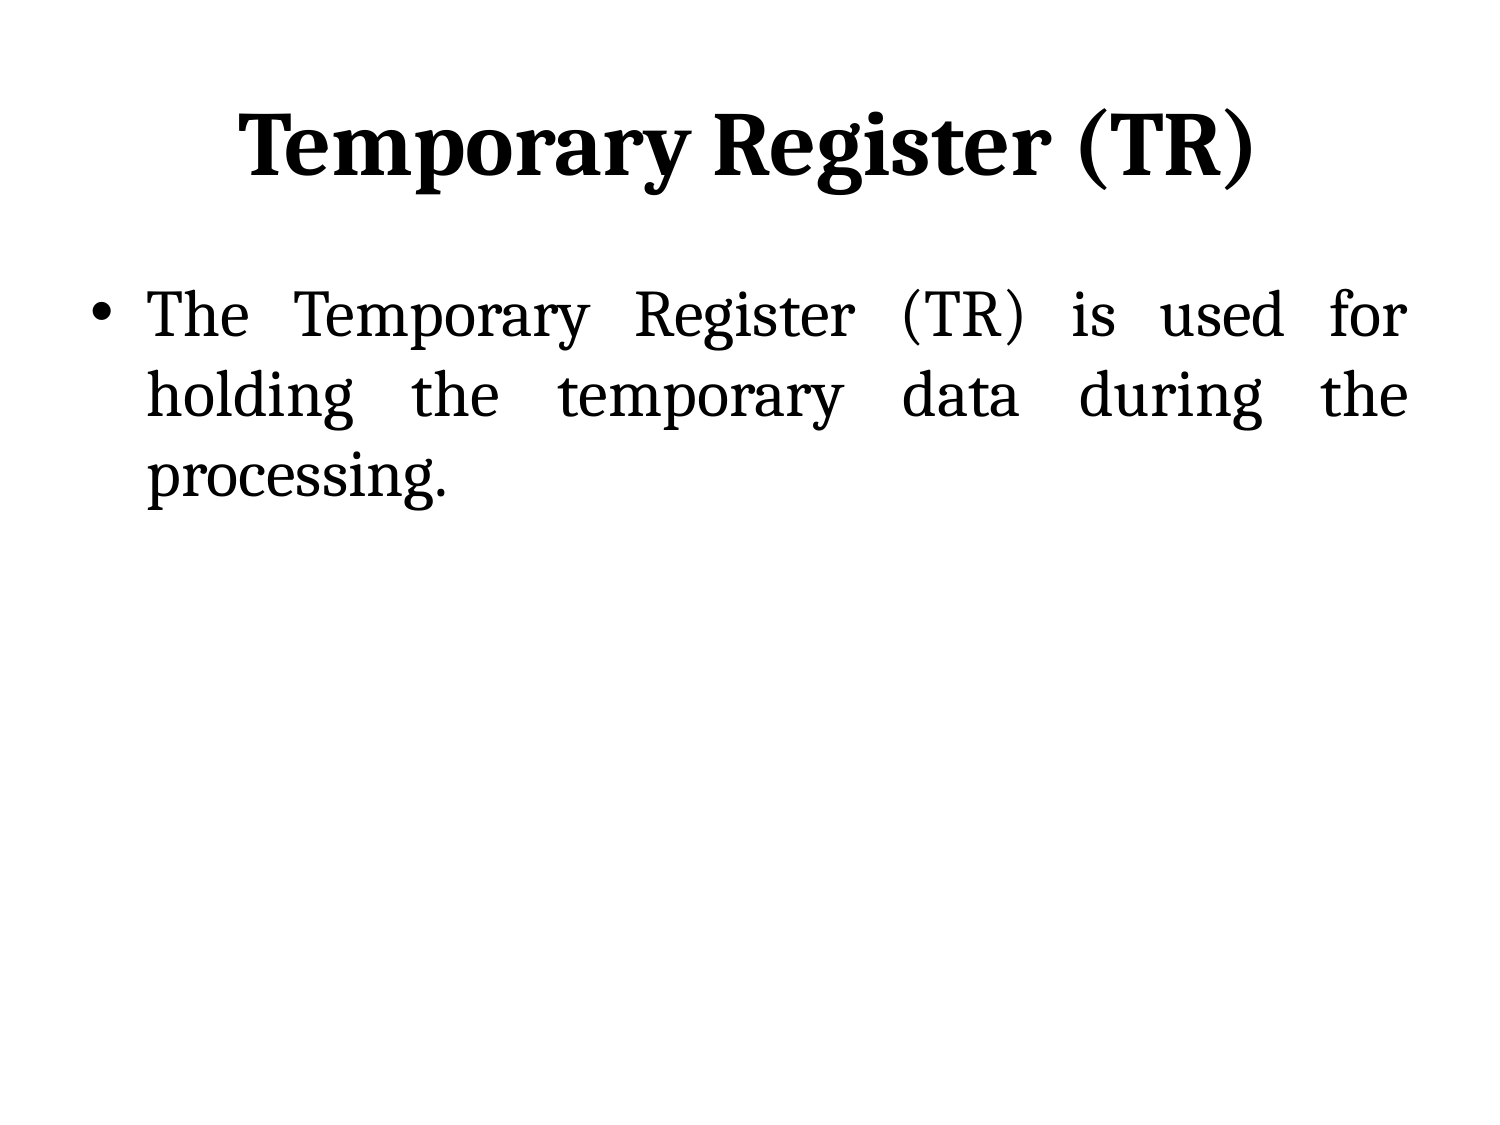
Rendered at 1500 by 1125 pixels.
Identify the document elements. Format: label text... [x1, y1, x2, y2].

title Temporary Register (TR) [75, 45, 1425, 233]
list The Temporary Register (TR) is used for holding the temporary data during the processing. [75, 262, 1425, 1005]
